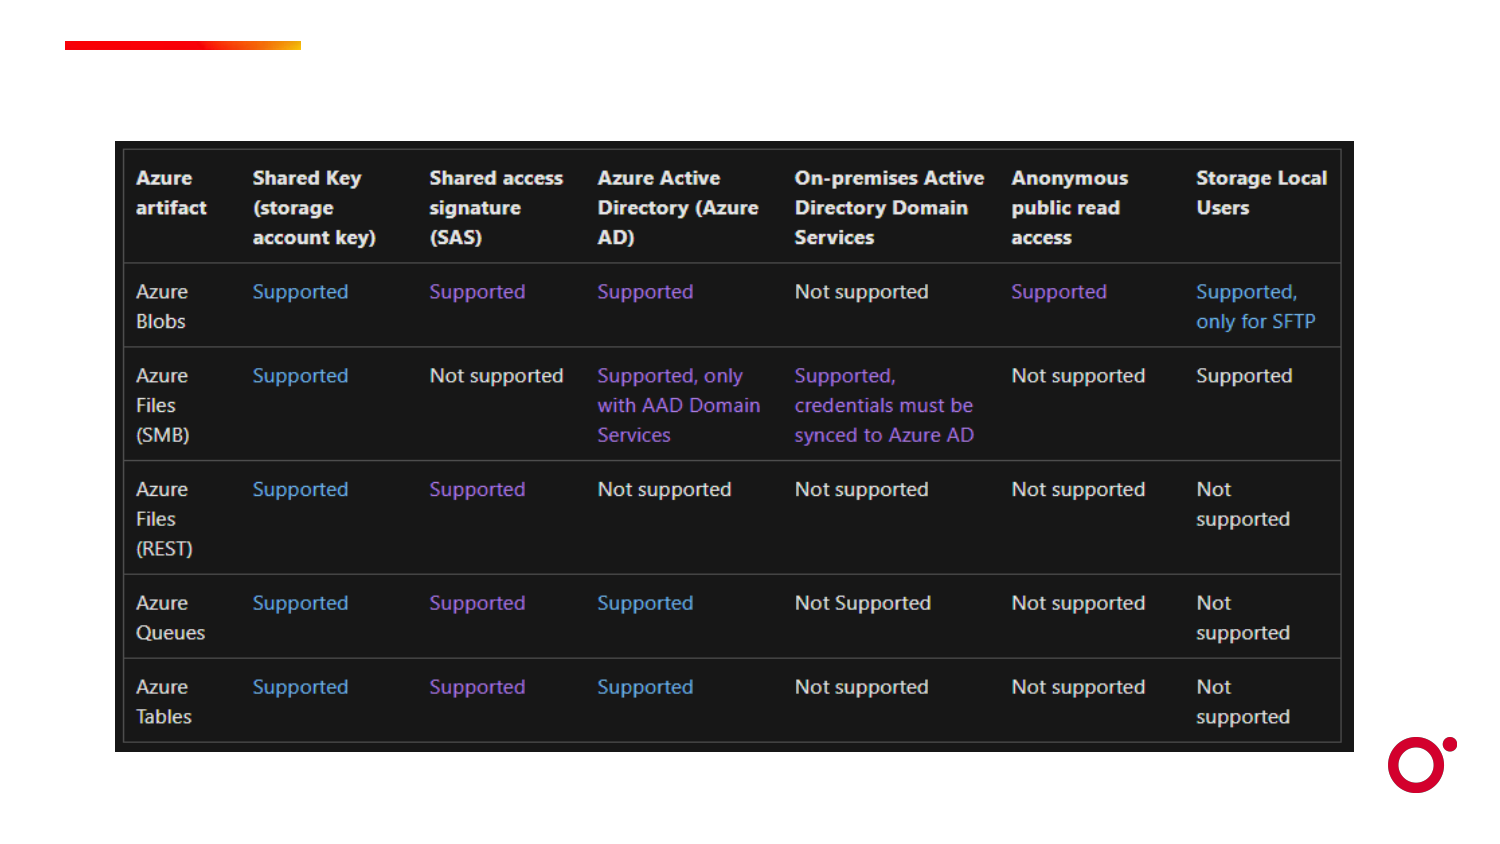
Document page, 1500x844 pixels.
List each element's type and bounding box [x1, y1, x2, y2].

picture [1388, 737, 1457, 793]
picture [115, 141, 1354, 752]
picture [65, 41, 301, 50]
